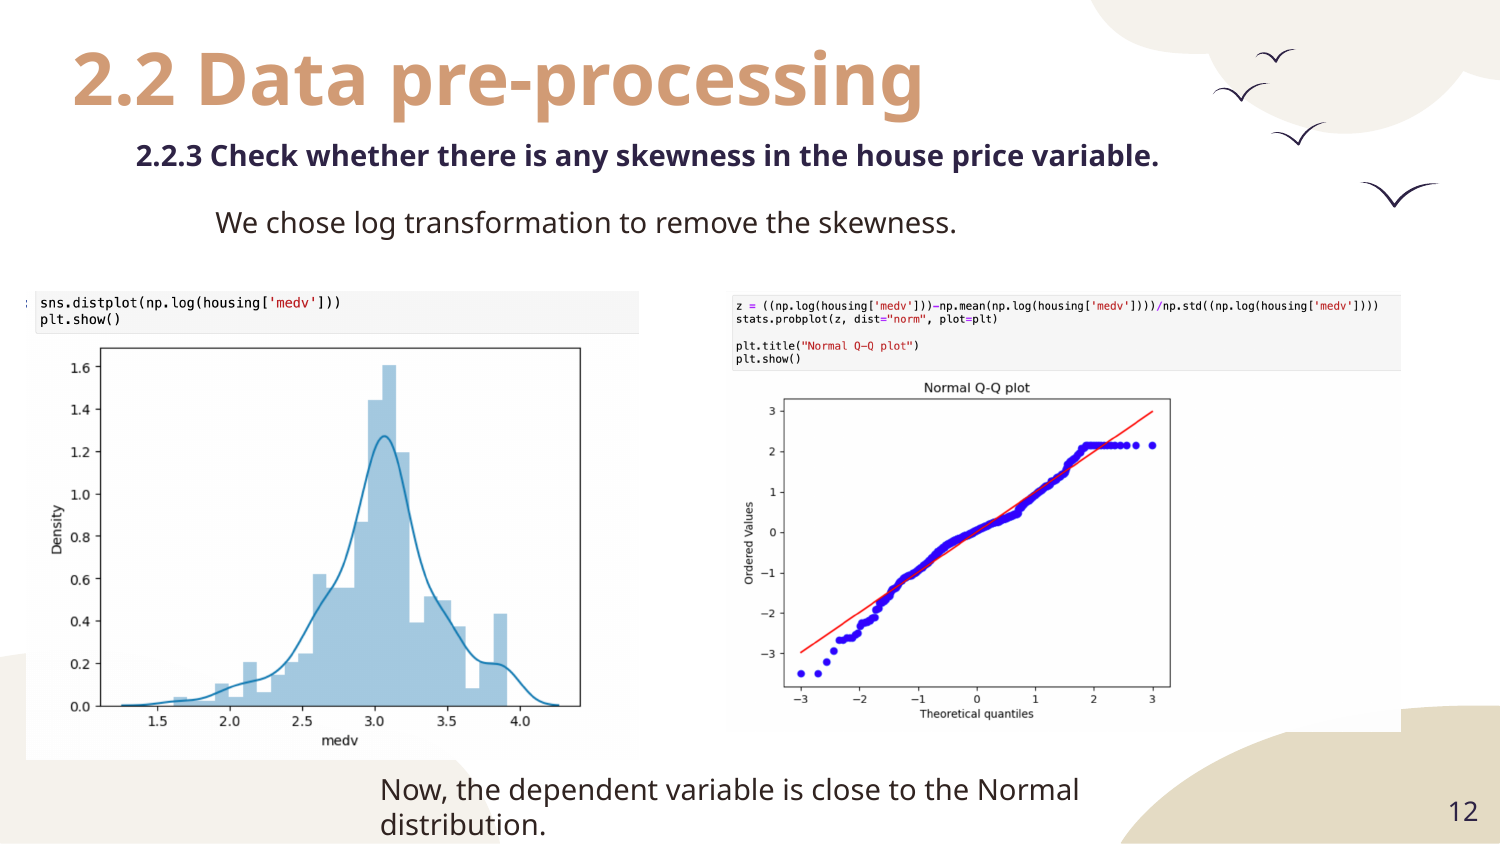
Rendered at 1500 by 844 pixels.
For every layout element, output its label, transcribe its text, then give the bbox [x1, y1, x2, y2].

subtitle 2.2.3 Check whether there is any skewness in the house price variable. [120, 122, 1292, 198]
picture [726, 290, 1402, 732]
subtitle Now, the dependent variable is close to the Normal distribution. [364, 756, 1263, 834]
subtitle We chose log transformation to remove the skewness. [200, 198, 1099, 267]
slide_number ‹#› [1403, 779, 1494, 844]
picture [26, 290, 640, 761]
title 2.2 Data pre-processing [57, 28, 1309, 123]
